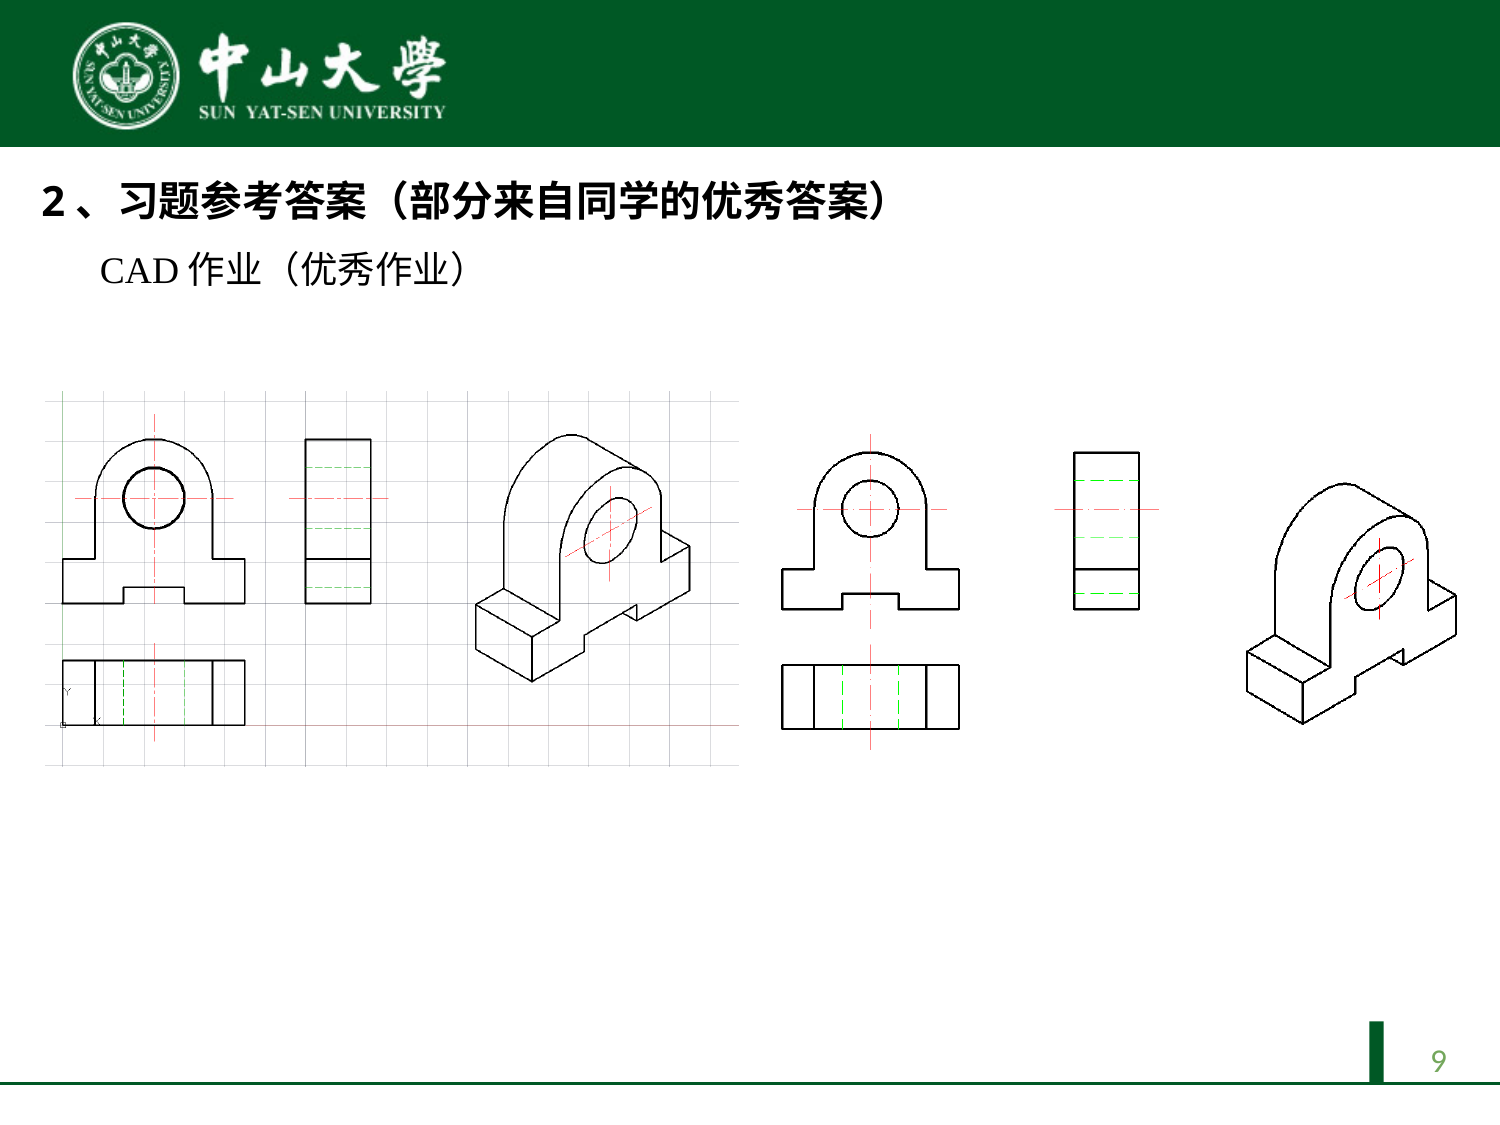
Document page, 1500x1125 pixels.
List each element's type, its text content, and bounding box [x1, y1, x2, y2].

text_box [1368, 1020, 1385, 1029]
picture [45, 0, 465, 147]
text_box [0, 0, 1500, 148]
text_box 2、习题参考答案（部分来自同学的优秀答案） [26, 167, 926, 233]
picture [45, 391, 739, 767]
text_box CAD作业（优秀作业） [85, 238, 571, 299]
slide_number 9 [1124, 1029, 1462, 1083]
slide_number 9 [1124, 1084, 1462, 1090]
picture [761, 391, 1470, 769]
